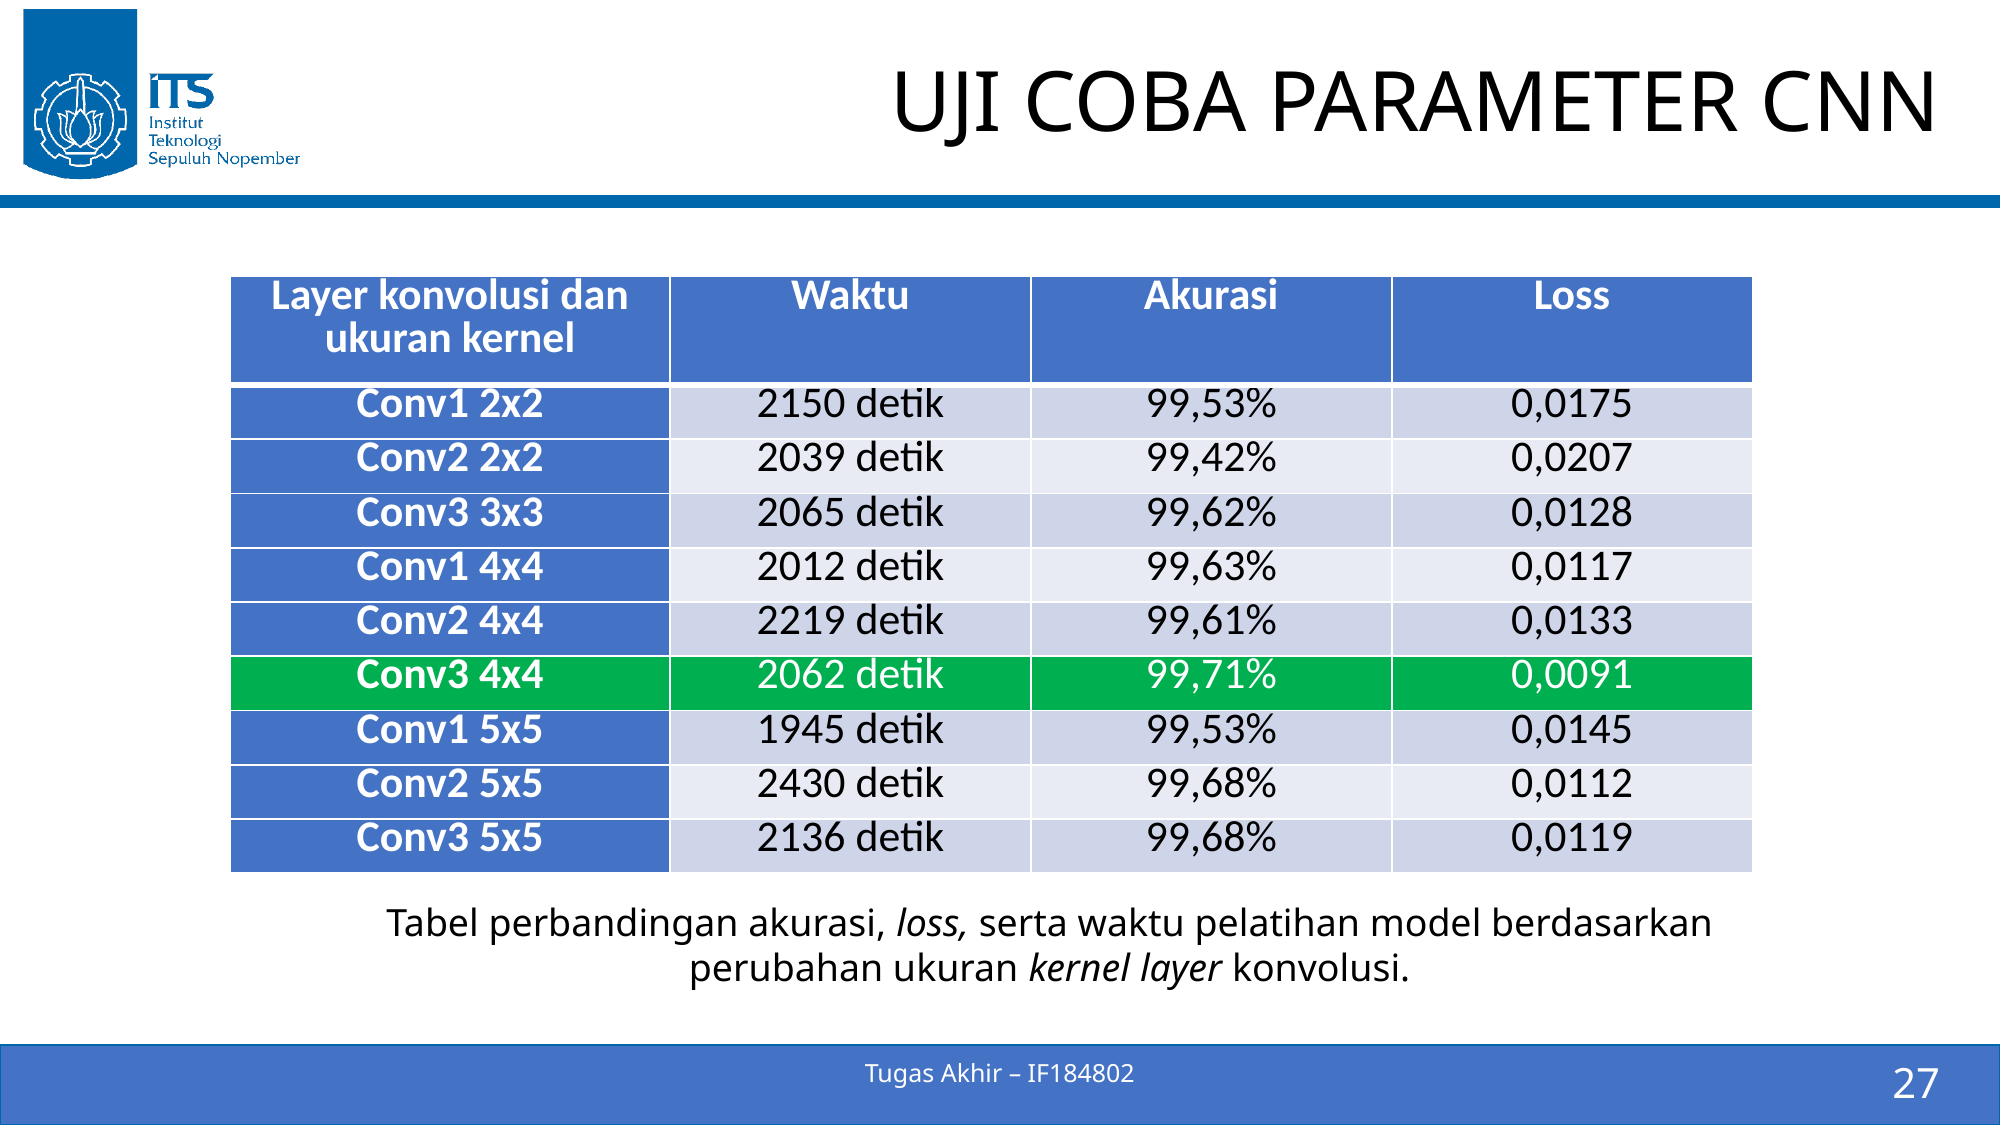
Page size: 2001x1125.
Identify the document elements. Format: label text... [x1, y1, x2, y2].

table_cell 99,61% [1032, 603, 1391, 655]
table_cell Conv1 4x4 [231, 549, 669, 601]
table_cell 99,42% [1032, 440, 1391, 493]
table_cell Conv3 3x3 [231, 494, 669, 547]
table_header Loss [1393, 277, 1752, 382]
table_cell Conv1 5x5 [231, 711, 669, 764]
table_cell 0,0175 [1393, 388, 1752, 438]
table_cell 2150 detik [671, 388, 1030, 438]
title UJI COBA PARAMETER CNN [308, 35, 1956, 161]
table_cell 2012 detik [671, 549, 1030, 601]
table_cell 0,0112 [1393, 766, 1752, 818]
table_cell 99,53% [1032, 388, 1391, 438]
text_box [0, 1044, 2000, 1125]
table_cell Conv1 2x2 [231, 388, 669, 438]
table_cell 1945 detik [671, 711, 1030, 764]
table_cell Conv2 4x4 [231, 603, 669, 655]
table_cell 2039 detik [671, 440, 1030, 493]
table_header Waktu [671, 277, 1030, 382]
table_cell 99,53% [1032, 711, 1391, 764]
table_cell Conv3 5x5 [231, 820, 669, 872]
table_header Akurasi [1032, 277, 1391, 382]
table_header Layer konvolusi dan ukuran kernel [231, 277, 669, 382]
text_box Tabel perbandingan akurasi, loss, serta waktu pelatihan model berdasarkan perubahan ukuran kernel layer konvolusi. [369, 891, 1731, 996]
table_cell 2062 detik [671, 657, 1030, 710]
table_cell 0,0133 [1393, 603, 1752, 655]
table_cell 0,0119 [1393, 820, 1752, 872]
table_cell Conv3 4x4 [231, 657, 669, 710]
table_cell 99,71% [1032, 657, 1391, 710]
table_cell 99,63% [1032, 549, 1391, 601]
table_cell 2136 detik [671, 820, 1030, 872]
table_cell 99,62% [1032, 494, 1391, 547]
table_cell 2430 detik [671, 766, 1030, 818]
table_cell 0,0145 [1393, 711, 1752, 764]
table_cell 0,0091 [1393, 657, 1752, 710]
table_cell 2065 detik [671, 494, 1030, 547]
table_cell 2219 detik [671, 603, 1030, 655]
table_cell Conv2 2x2 [231, 440, 669, 493]
table_cell 0,0207 [1393, 440, 1752, 493]
footer Tugas Akhir – IF184802 [662, 1042, 1338, 1103]
table_cell 0,0128 [1393, 494, 1752, 547]
table_cell 0,0117 [1393, 549, 1752, 601]
picture [13, 0, 308, 189]
slide_number 27 [1505, 1055, 1956, 1116]
table_cell 99,68% [1032, 766, 1391, 818]
table_cell 99,68% [1032, 820, 1391, 872]
table_cell Conv2 5x5 [231, 766, 669, 818]
